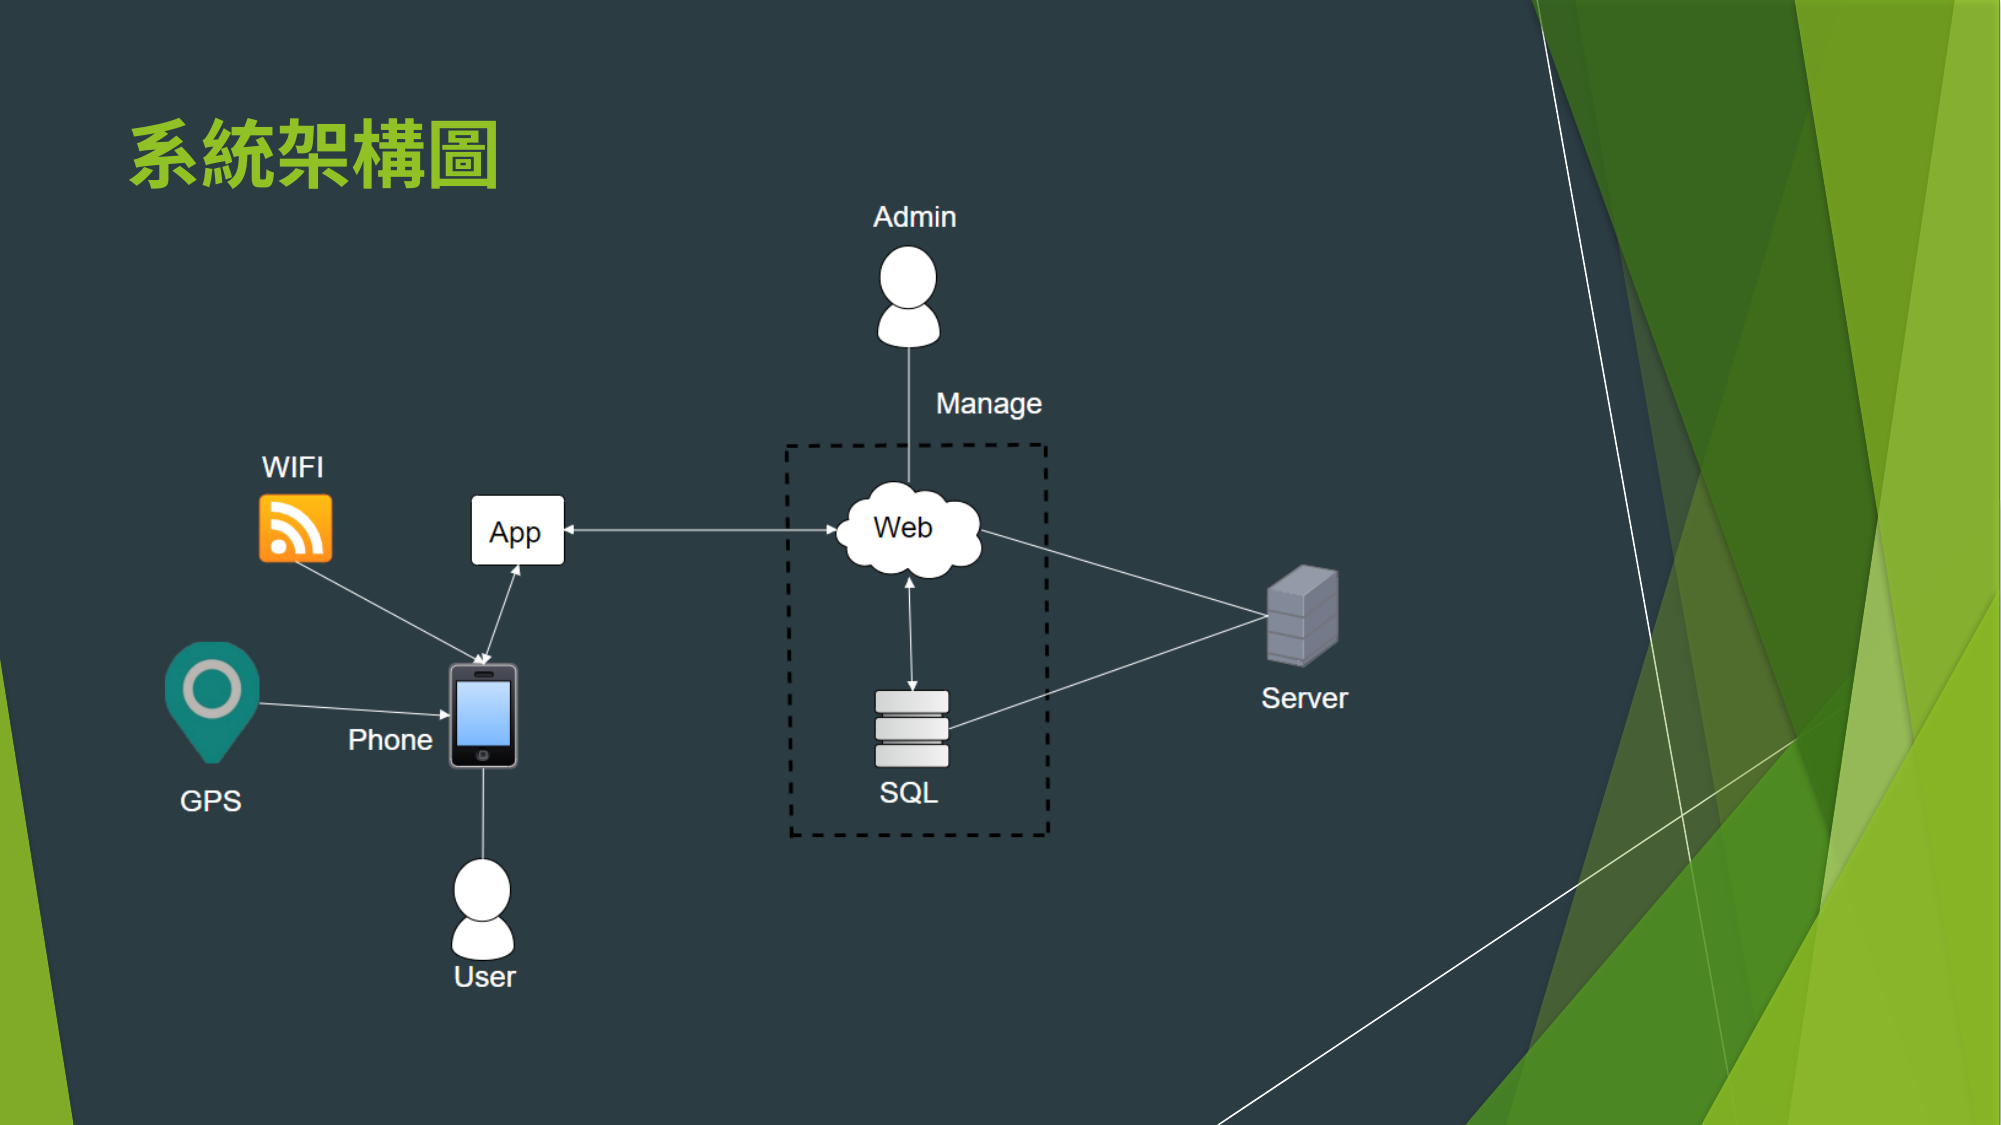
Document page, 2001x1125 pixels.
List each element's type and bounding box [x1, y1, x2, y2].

list [135, 193, 1360, 1015]
text_box [0, 0, 2000, 1125]
